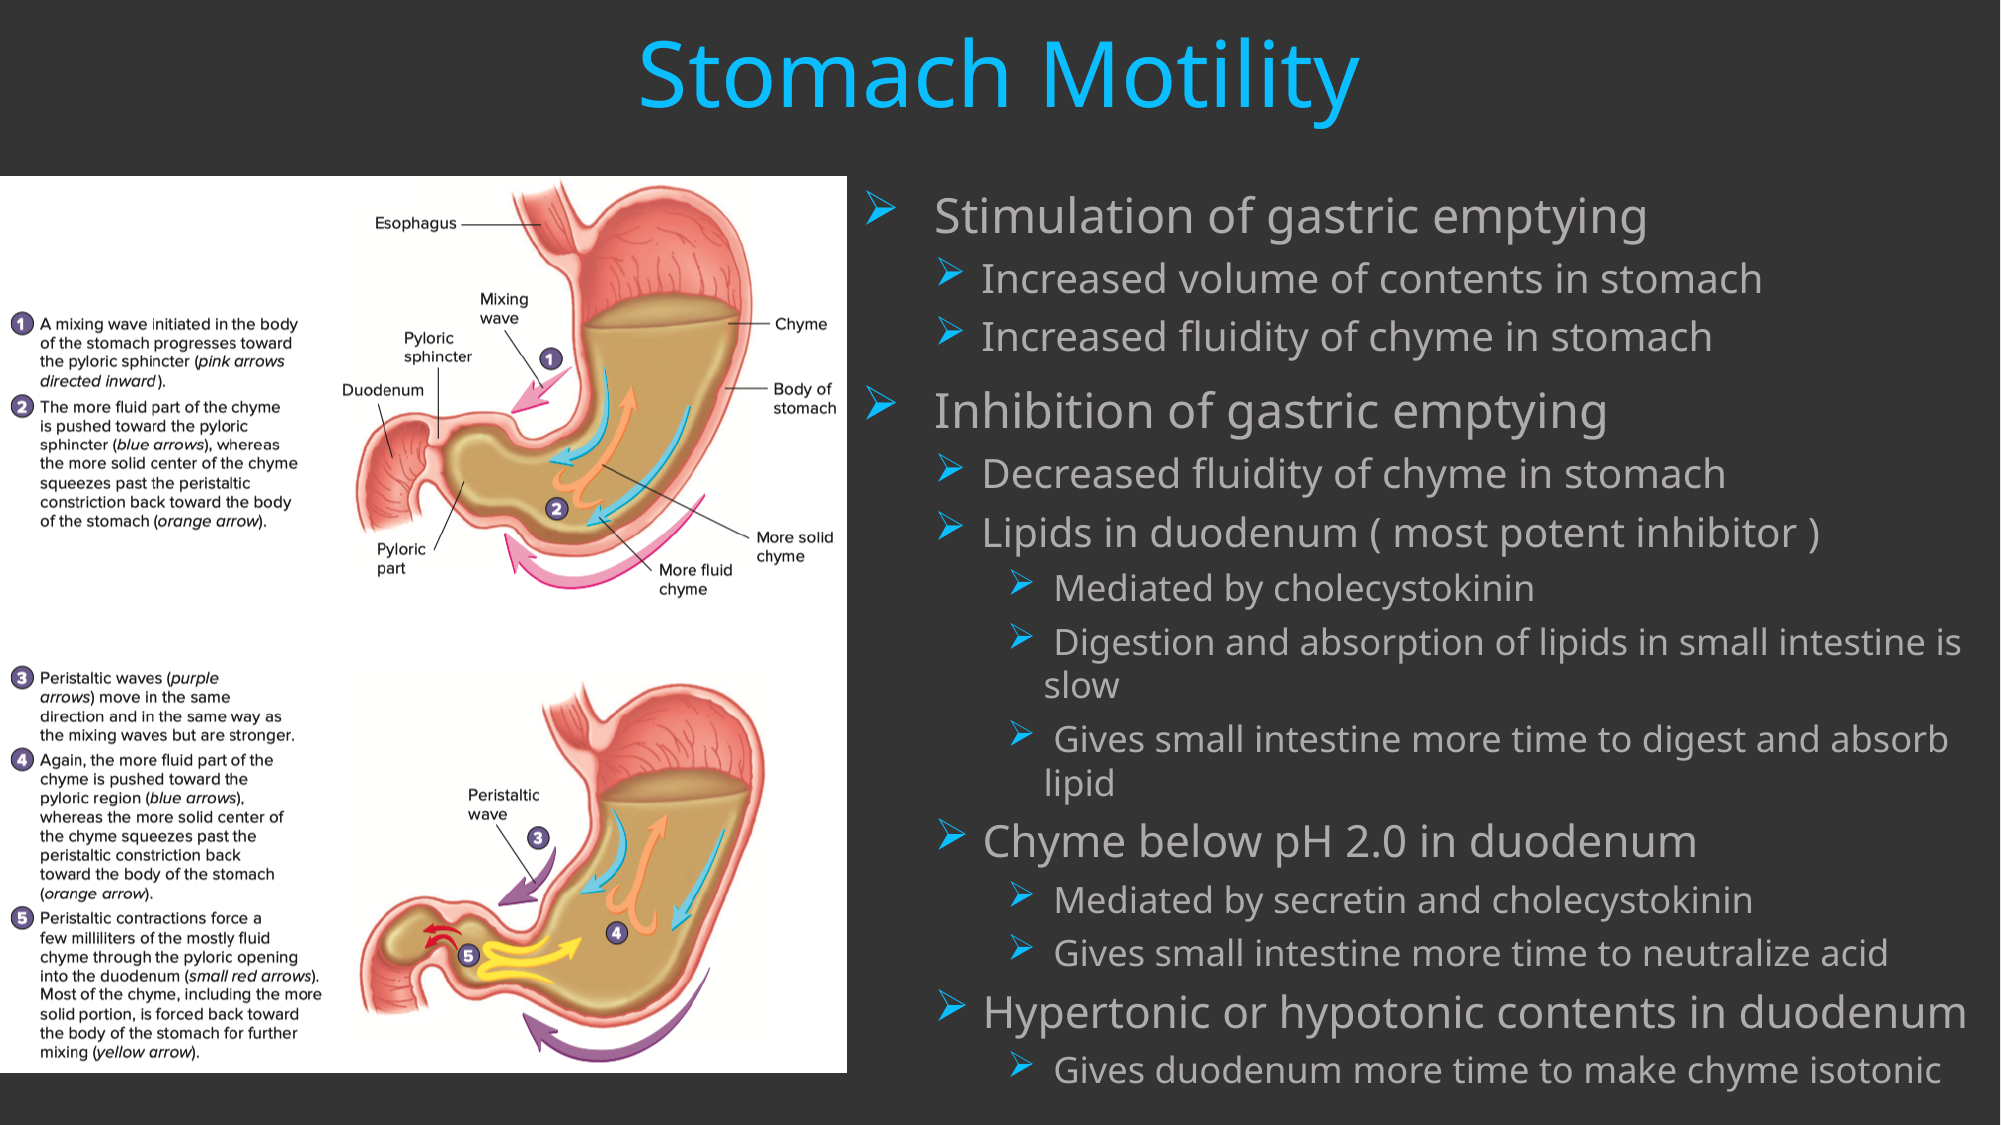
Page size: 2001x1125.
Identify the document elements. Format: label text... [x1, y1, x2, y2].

title Stomach Motility [17, 14, 1981, 142]
list Stimulation of gastric emptying Increased volume of contents in stomach Increased fluidity of chyme in stomach Inhibition of gastric emptying Decreased fluidity of chyme in stomach Lipids in duodenum ( most potent inhibitor ) Mediated by cholecystokinin Digestion and absorption of lipids in small intestine is slow Gives small intestine more time to digest and absorb lipid Chyme below pH 2.0 in duodenum Mediated by secretin and cholecystokinin Gives small intestine more time to neutralize acid Hypertonic or hypotonic contents in duodenum Gives duodenum more time to make chyme isotonic [846, 177, 2000, 1111]
picture [0, 0, 2001, 1125]
